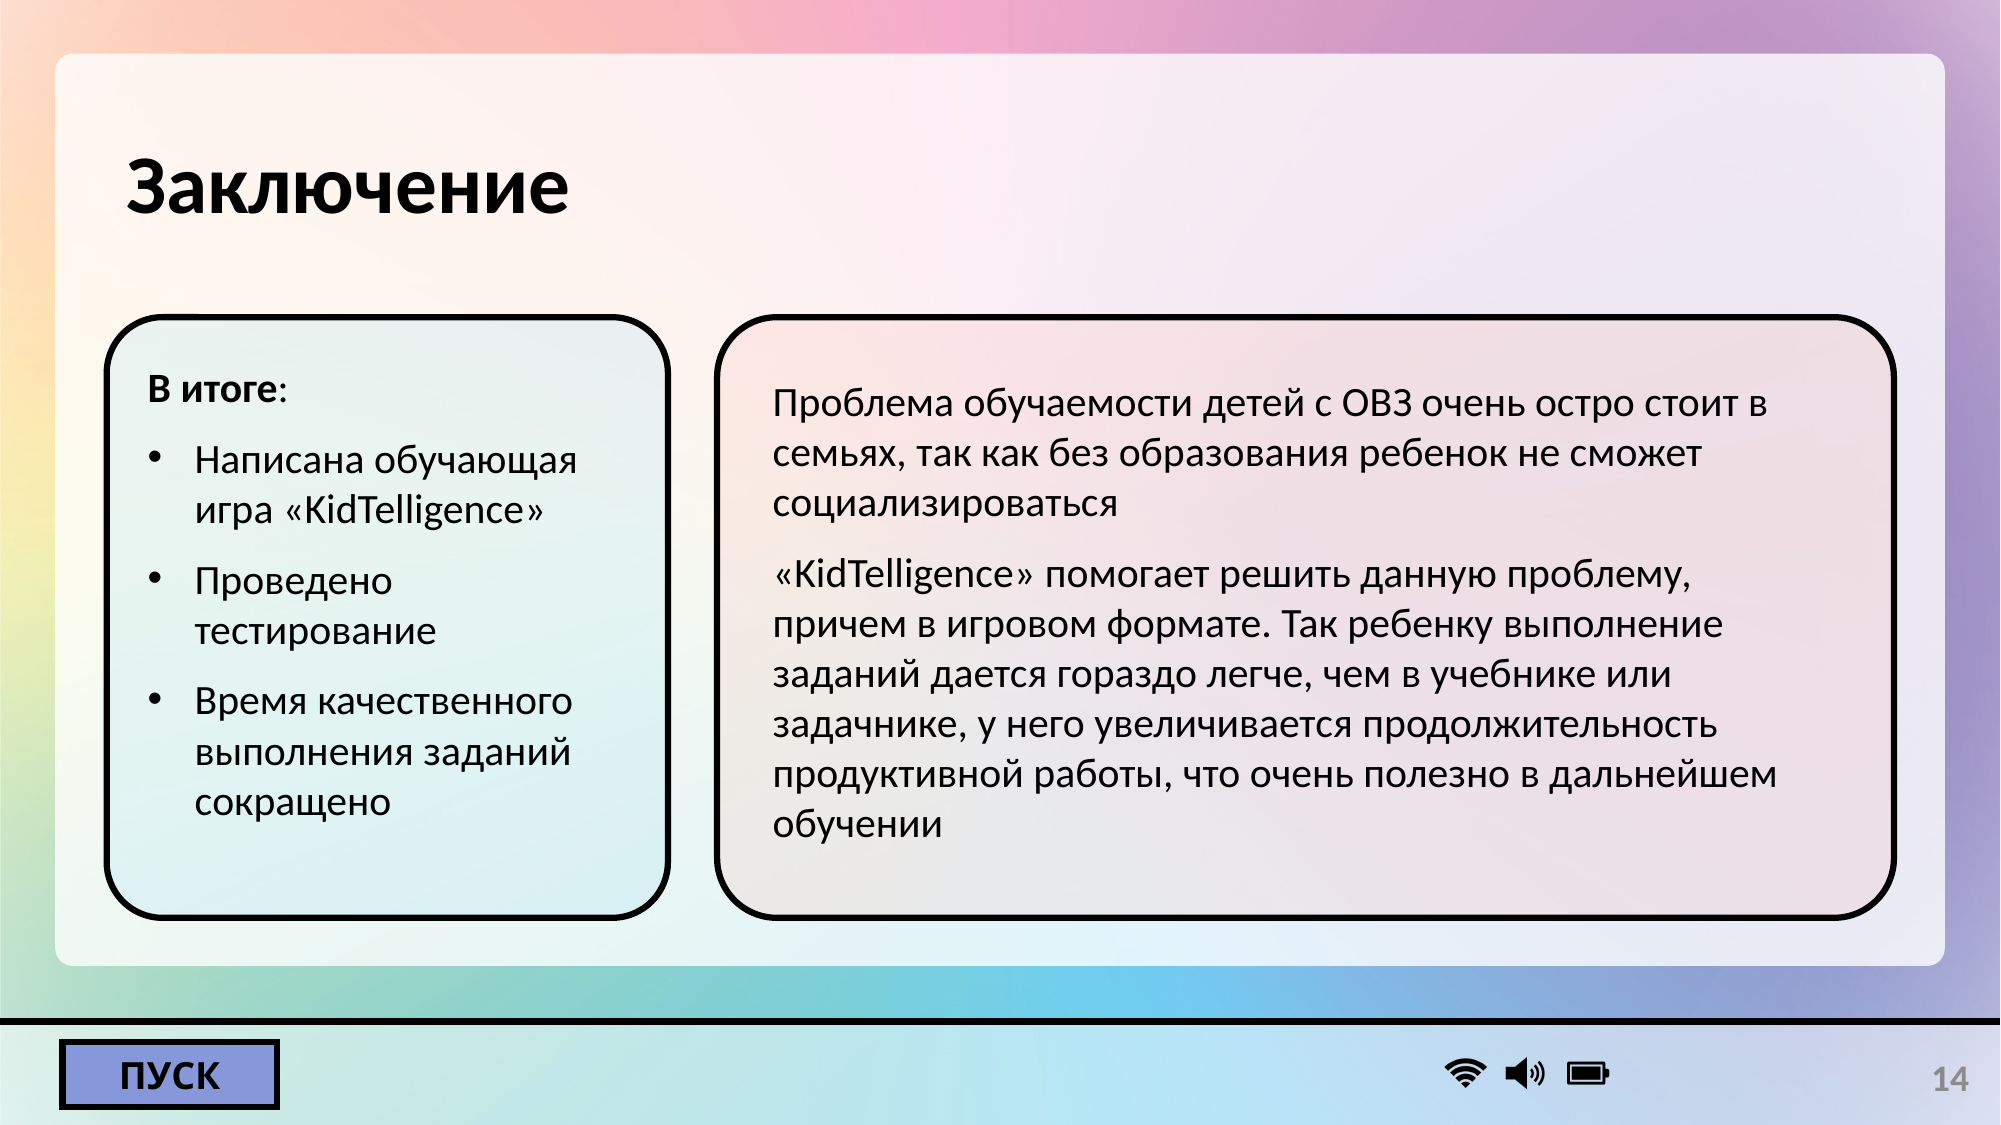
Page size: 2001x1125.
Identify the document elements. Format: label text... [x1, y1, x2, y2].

list В итоге: Написана обучающая игра «KidTelligence» Проведено тестирование Время качественного выполнения заданий сокращено [132, 353, 636, 867]
title Заключение [110, 99, 1901, 251]
list Проблема обучаемости детей с ОВЗ очень остро стоит в семьях, так как без образования ребенок не сможет социализироваться «KidTelligence» помогает решить данную проблему, причем в игровом формате. Так ребенку выполнение заданий дается гораздо легче, чем в учебнике или задачнике, у него увеличивается продолжительность продуктивной работы, что очень полезно в дальнейшем обучении [757, 367, 1845, 883]
picture [0, 0, 2001, 1125]
picture [1565, 1050, 1611, 1096]
picture [1442, 1050, 1488, 1096]
slide_number 14 [1898, 1021, 2000, 1125]
picture [1504, 1050, 1550, 1096]
